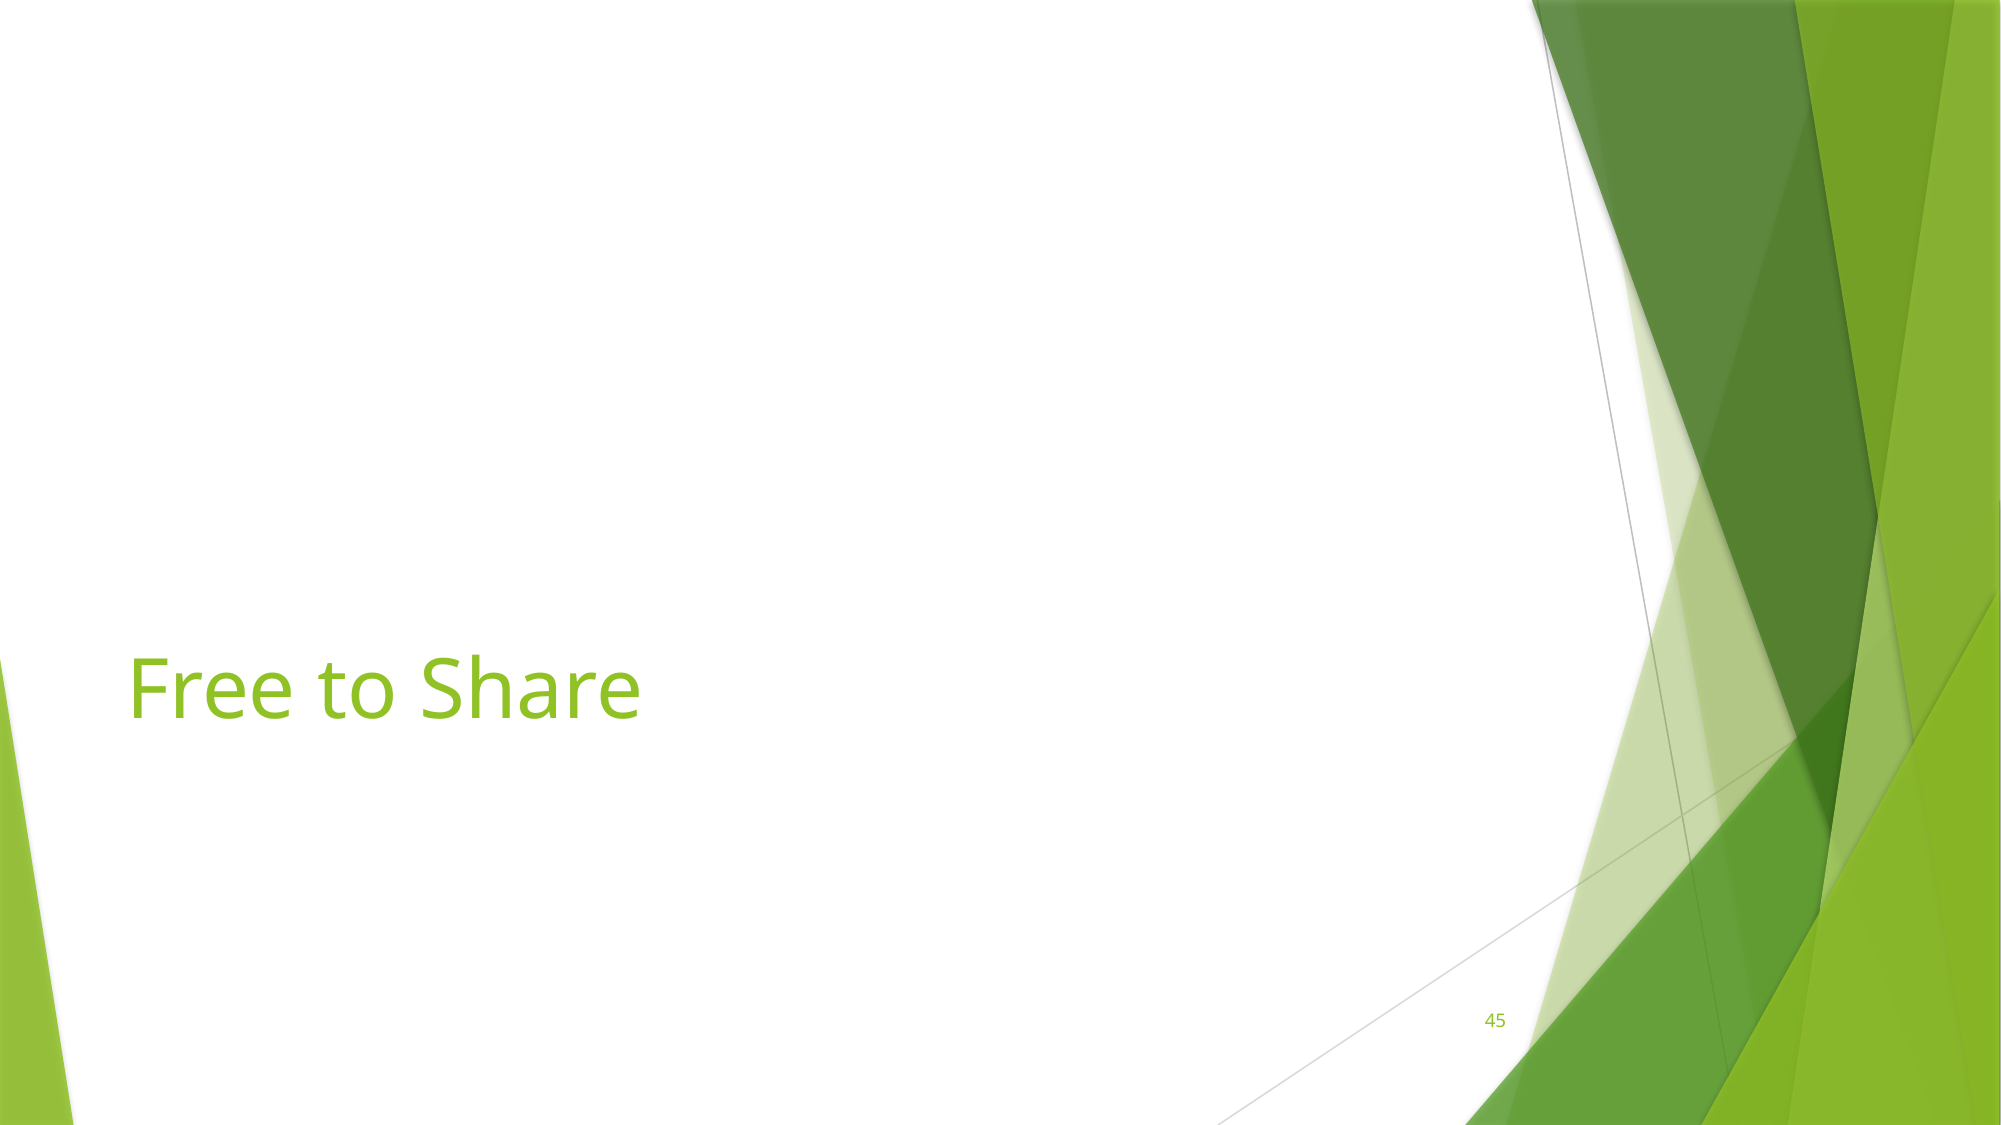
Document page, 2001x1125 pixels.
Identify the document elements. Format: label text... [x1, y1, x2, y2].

slide_number 45 [1409, 991, 1522, 1051]
title Free to Share [111, 443, 1522, 743]
